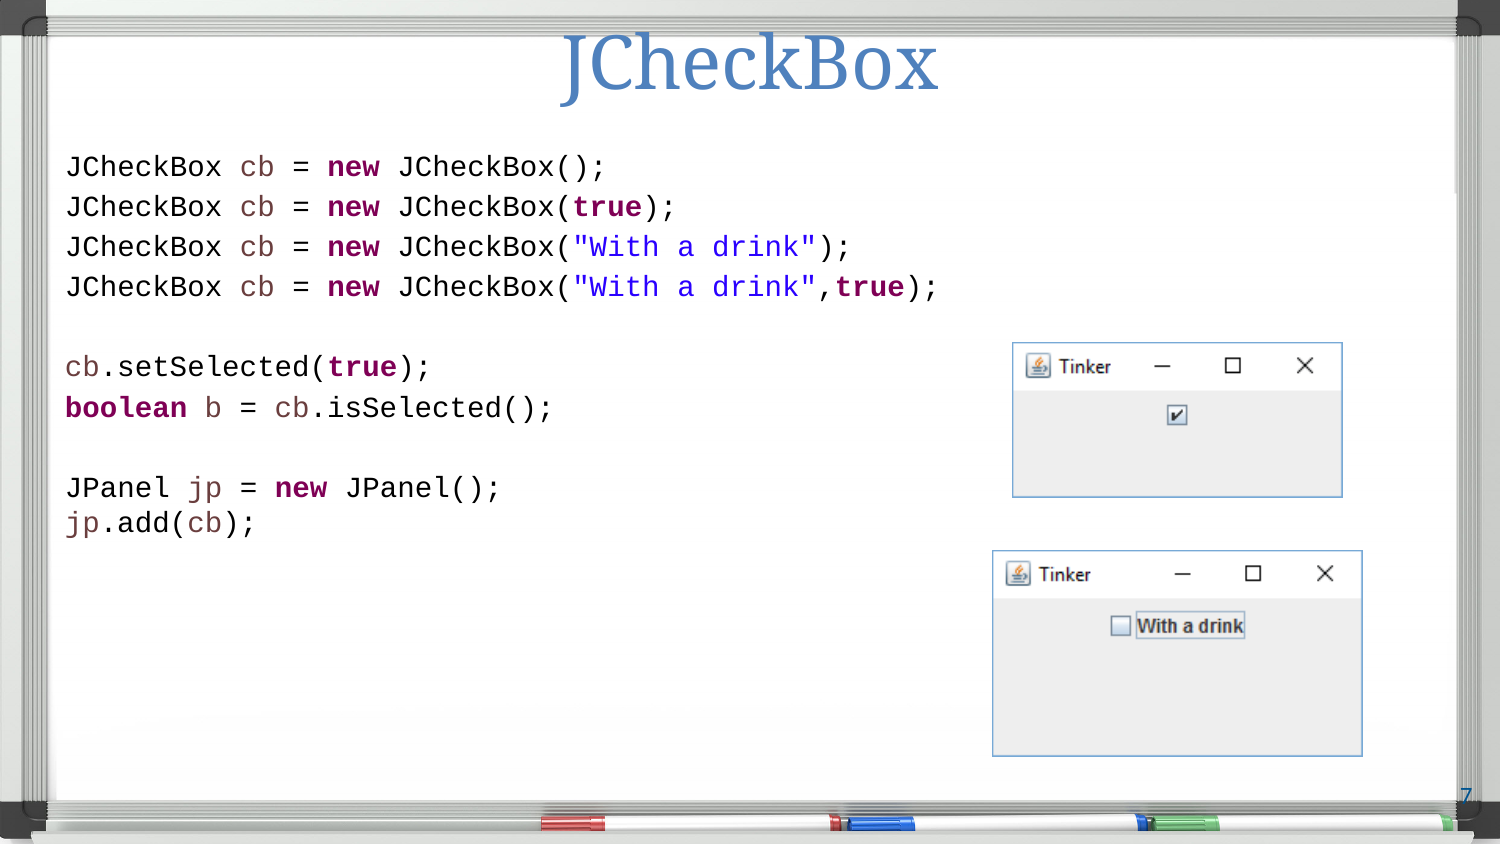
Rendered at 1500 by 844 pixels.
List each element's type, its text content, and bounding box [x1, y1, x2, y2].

text_box JCheckBox cb = new JCheckBox(); JCheckBox cb = new JCheckBox(true); JCheckBox cb = new JCheckBox("With a drink"); JCheckBox cb = new JCheckBox("With a drink",true); cb.setSelected(true); boolean b = cb.isSelected(); JPanel jp = new JPanel(); jp.add(cb); [49, 134, 963, 546]
slide_number 7 [1387, 771, 1488, 817]
picture [0, 0, 1500, 844]
title JCheckBox [12, 9, 1488, 110]
